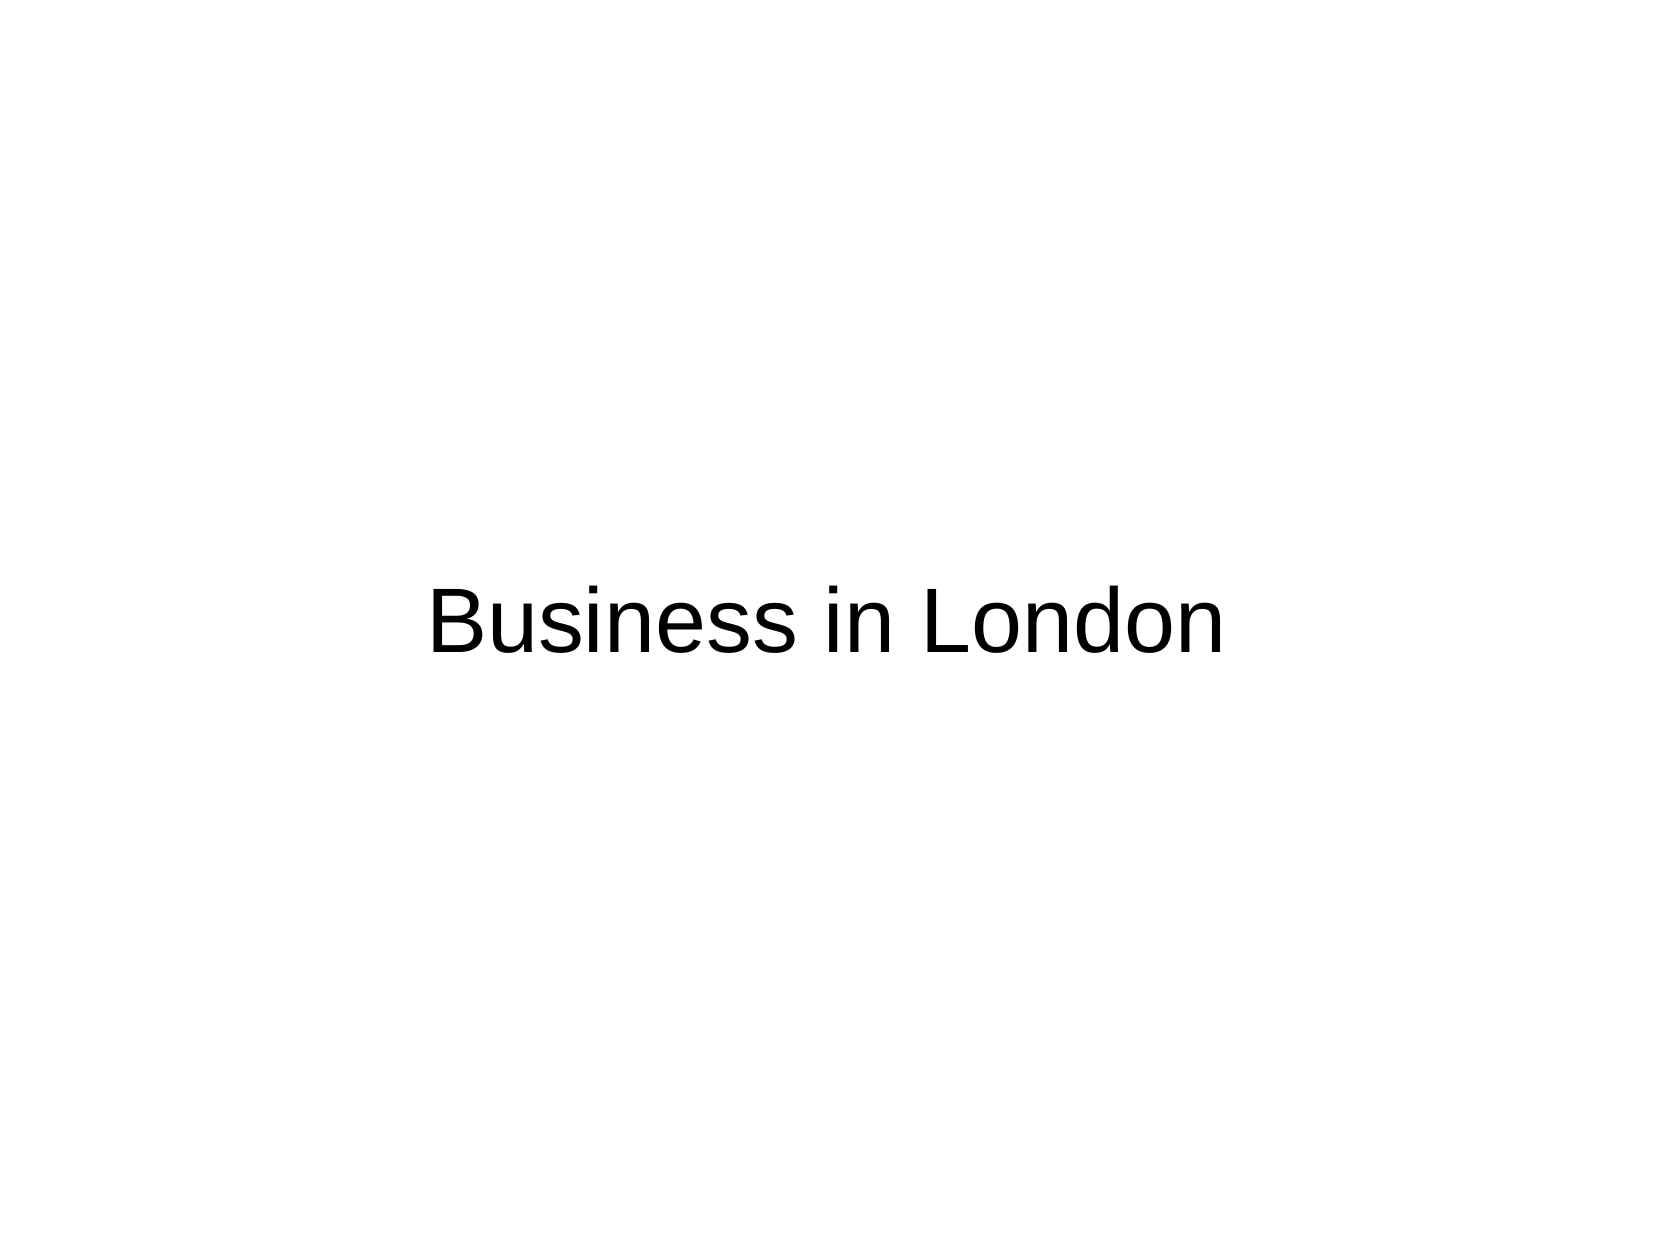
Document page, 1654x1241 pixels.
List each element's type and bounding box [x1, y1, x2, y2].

title [82, 49, 1571, 1193]
